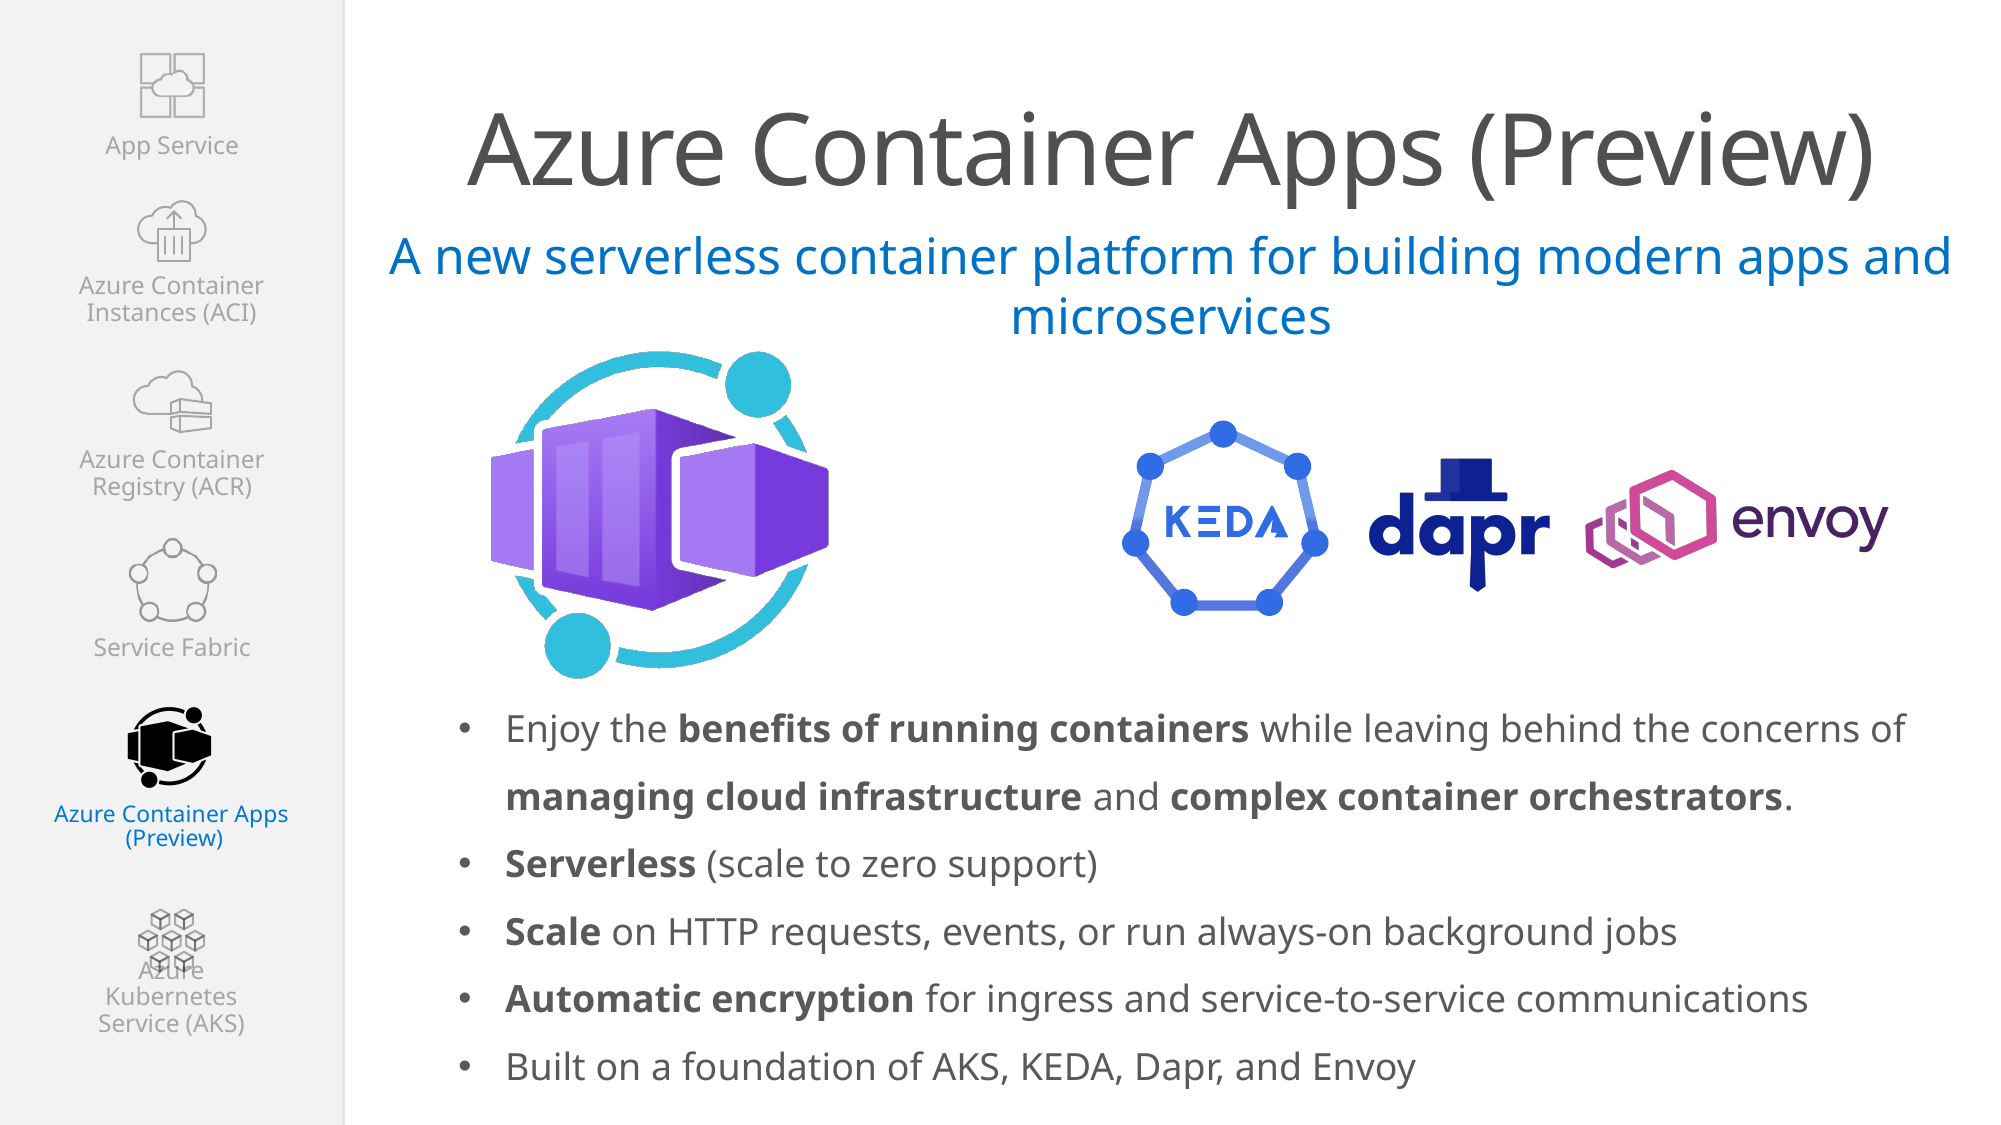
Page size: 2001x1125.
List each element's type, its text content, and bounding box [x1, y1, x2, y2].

text_box Azure Container Apps (Preview) [345, 84, 2000, 200]
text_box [132, 369, 213, 434]
picture [1579, 466, 1895, 572]
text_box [62, 534, 282, 677]
picture [138, 51, 207, 120]
picture [443, 330, 856, 692]
picture [1362, 449, 1557, 601]
text_box Azure Container Instances (ACI) [61, 261, 282, 343]
text_box A new serverless container platform for building modern apps and microservices [345, 200, 2000, 369]
text_box [0, 0, 342, 1125]
text_box Azure Kubernetes Service (AKS) [61, 972, 282, 1054]
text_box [136, 199, 208, 263]
text_box Azure Container Apps (Preview) [25, 795, 324, 860]
text_box App Service [62, 112, 283, 176]
text_box Enjoy the benefits of running containers while leaving behind the concerns of managing cloud infrastructure and complex container orchestrators. Serverless (scale to zero support) Scale on HTTP requests, events, or run always-on background jobs Automatic encryption for ingress and service-to-service communications Built on a foundation of AKS, KEDA, Dapr, and Envoy [443, 675, 1938, 1096]
text_box Azure Container Registry (ACR) [62, 431, 283, 517]
picture [116, 701, 219, 791]
picture [1119, 413, 1332, 626]
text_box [137, 907, 206, 974]
